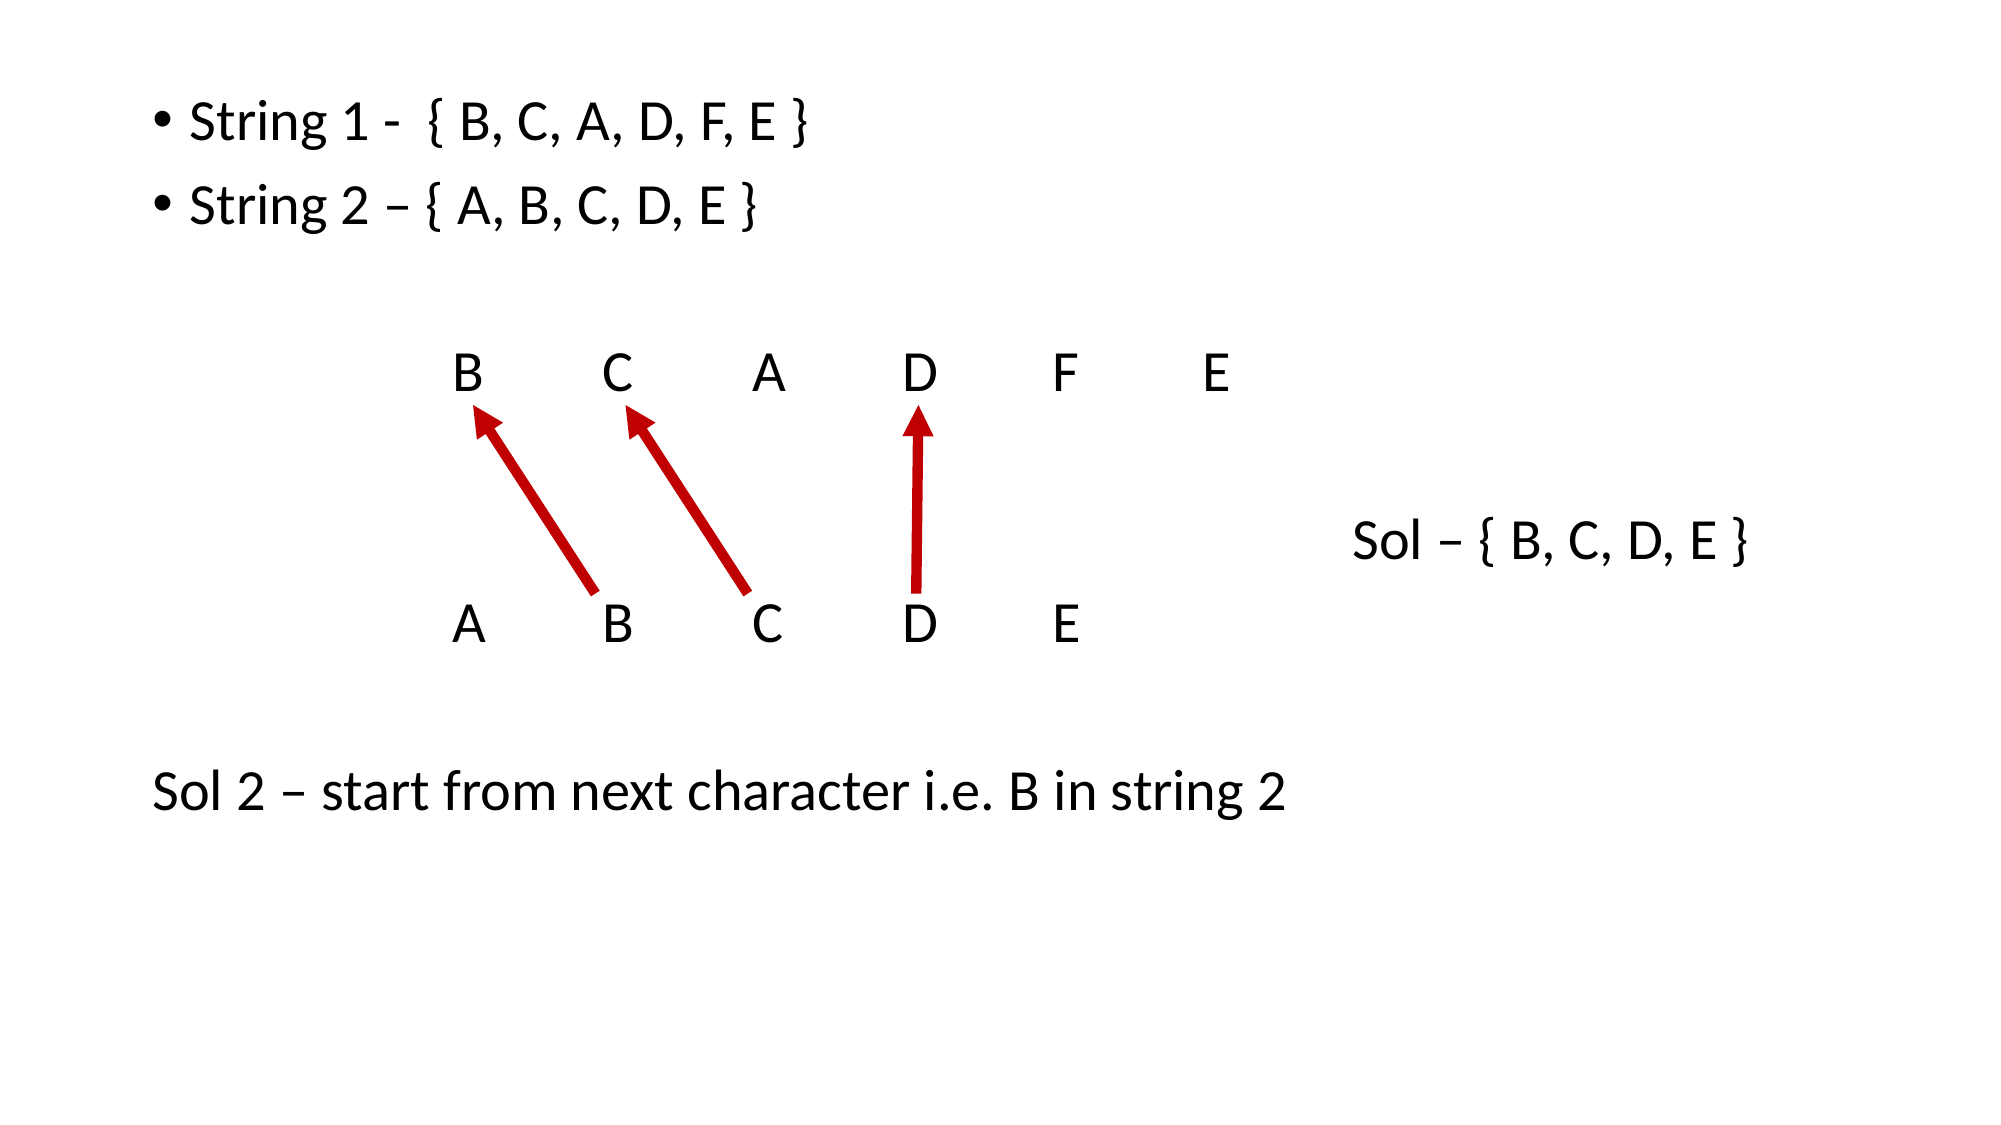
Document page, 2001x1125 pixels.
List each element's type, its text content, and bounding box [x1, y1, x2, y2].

list String 1 - { B, C, A, D, F, E } String 2 – { A, B, C, D, E } B C A D F E Sol – { B, C, D, E } A B C D E Sol 2 – start from next character i.e. B in string 2 [137, 83, 1863, 1087]
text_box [473, 404, 596, 594]
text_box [625, 404, 748, 594]
